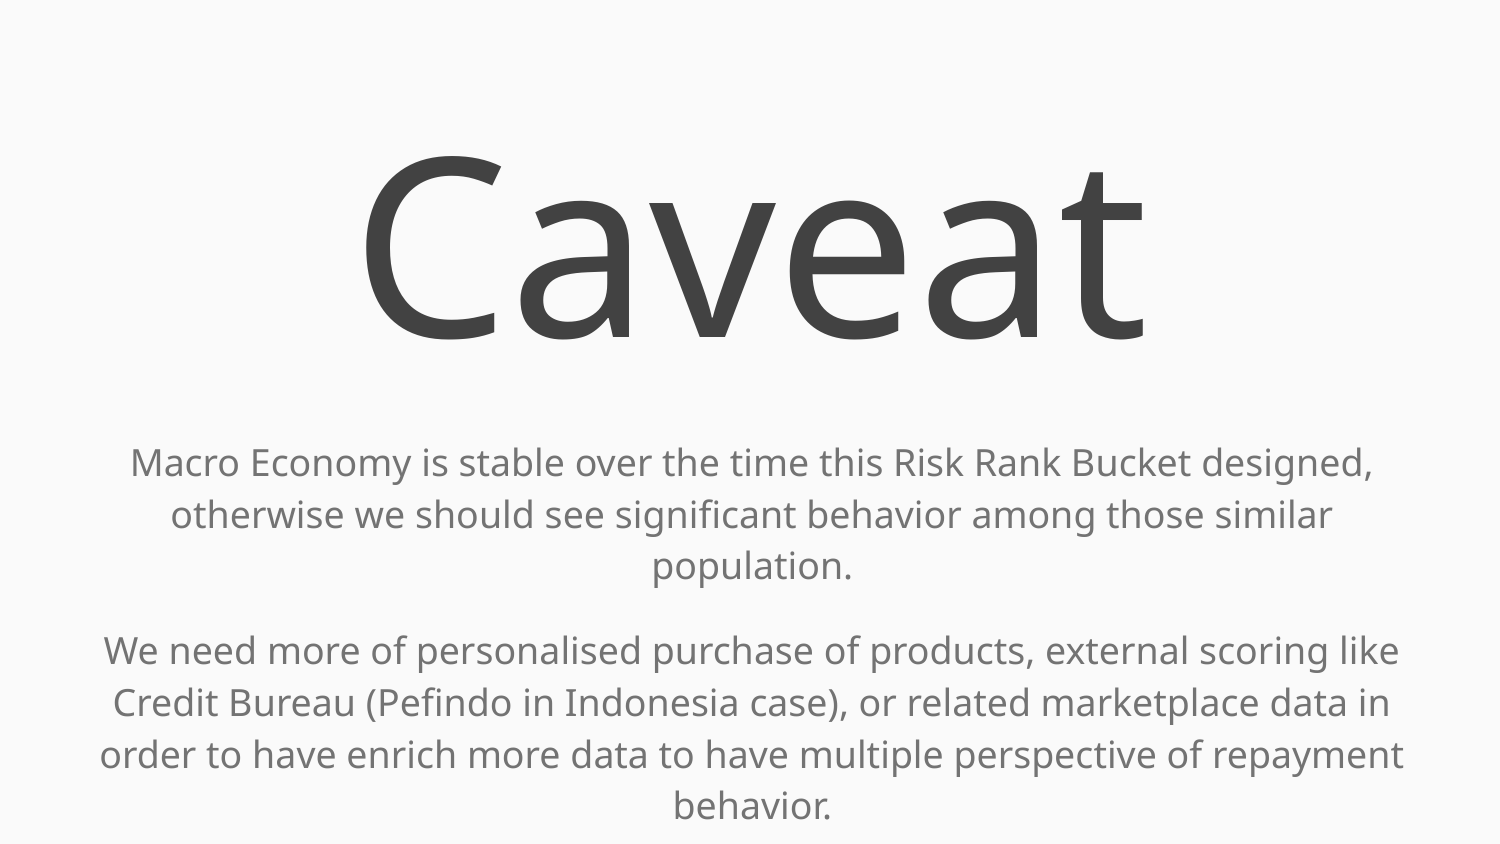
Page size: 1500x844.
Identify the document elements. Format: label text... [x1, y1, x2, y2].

list Macro Economy is stable over the time this Risk Rank Bucket designed, otherwise we should see significant behavior among those similar population. We need more of personalised purchase of products, external scoring like Credit Bureau (Pefindo in Indonesia case), or related marketplace data in order to have enrich more data to have multiple perspective of repayment behavior. [78, 417, 1427, 631]
title Caveat [51, 92, 1449, 403]
